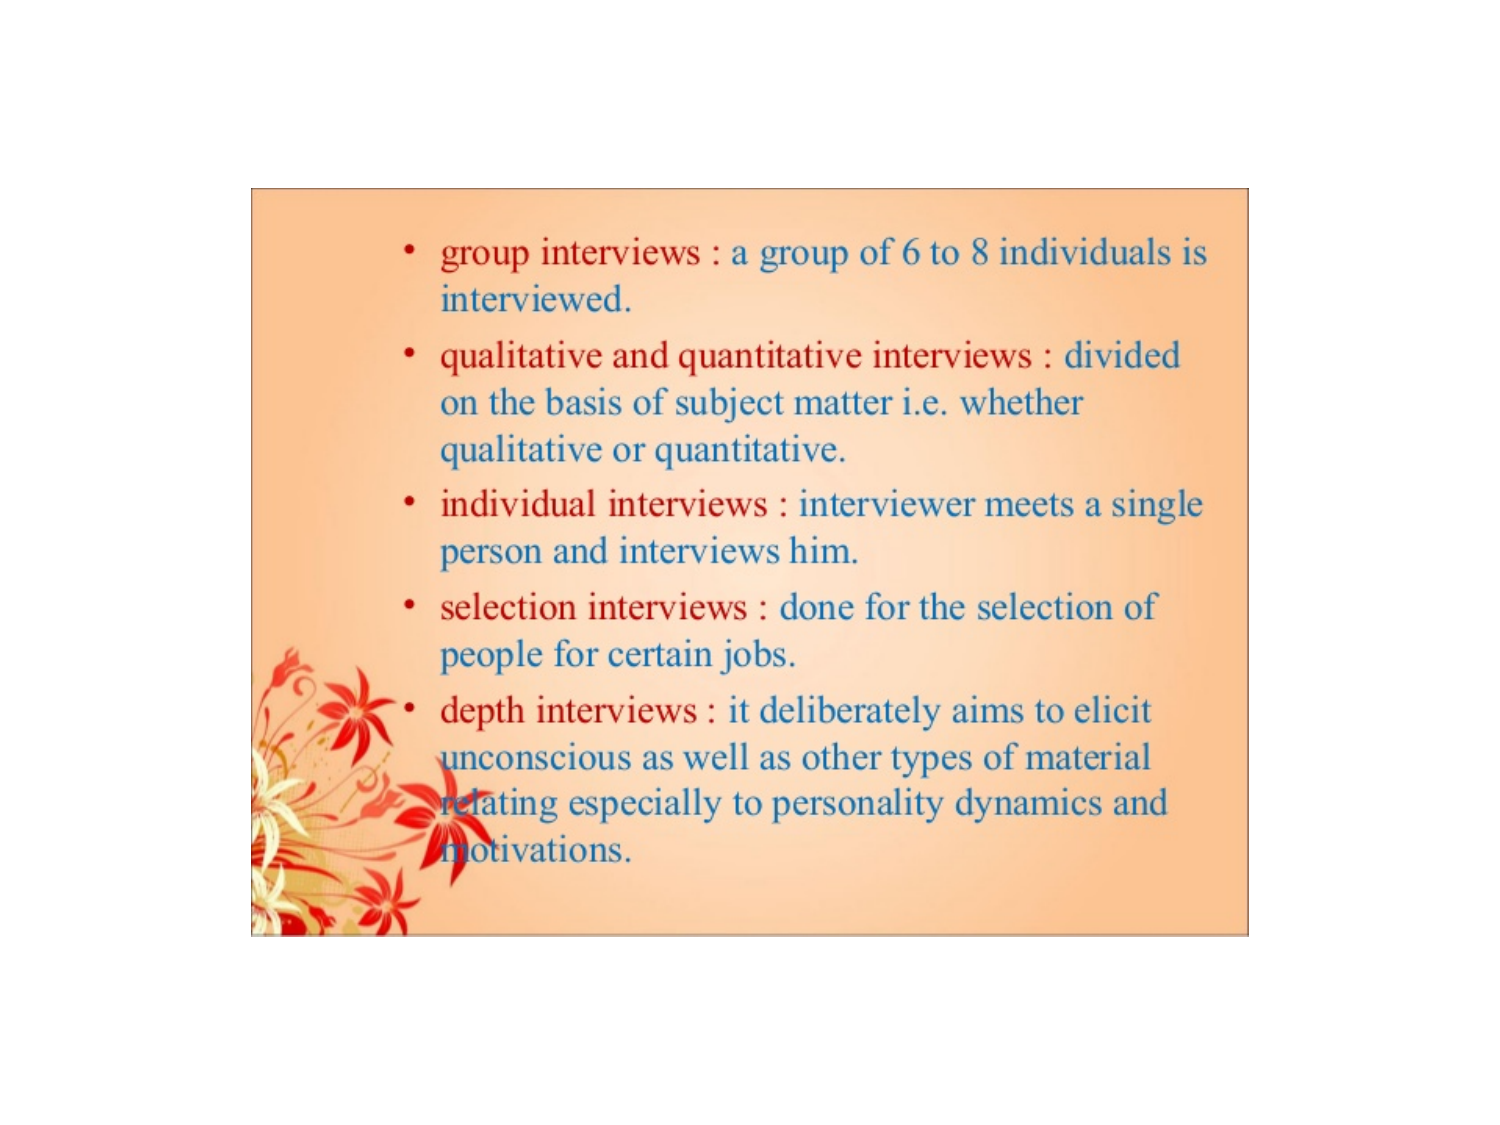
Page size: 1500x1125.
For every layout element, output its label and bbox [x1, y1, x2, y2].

picture [251, 187, 1249, 937]
